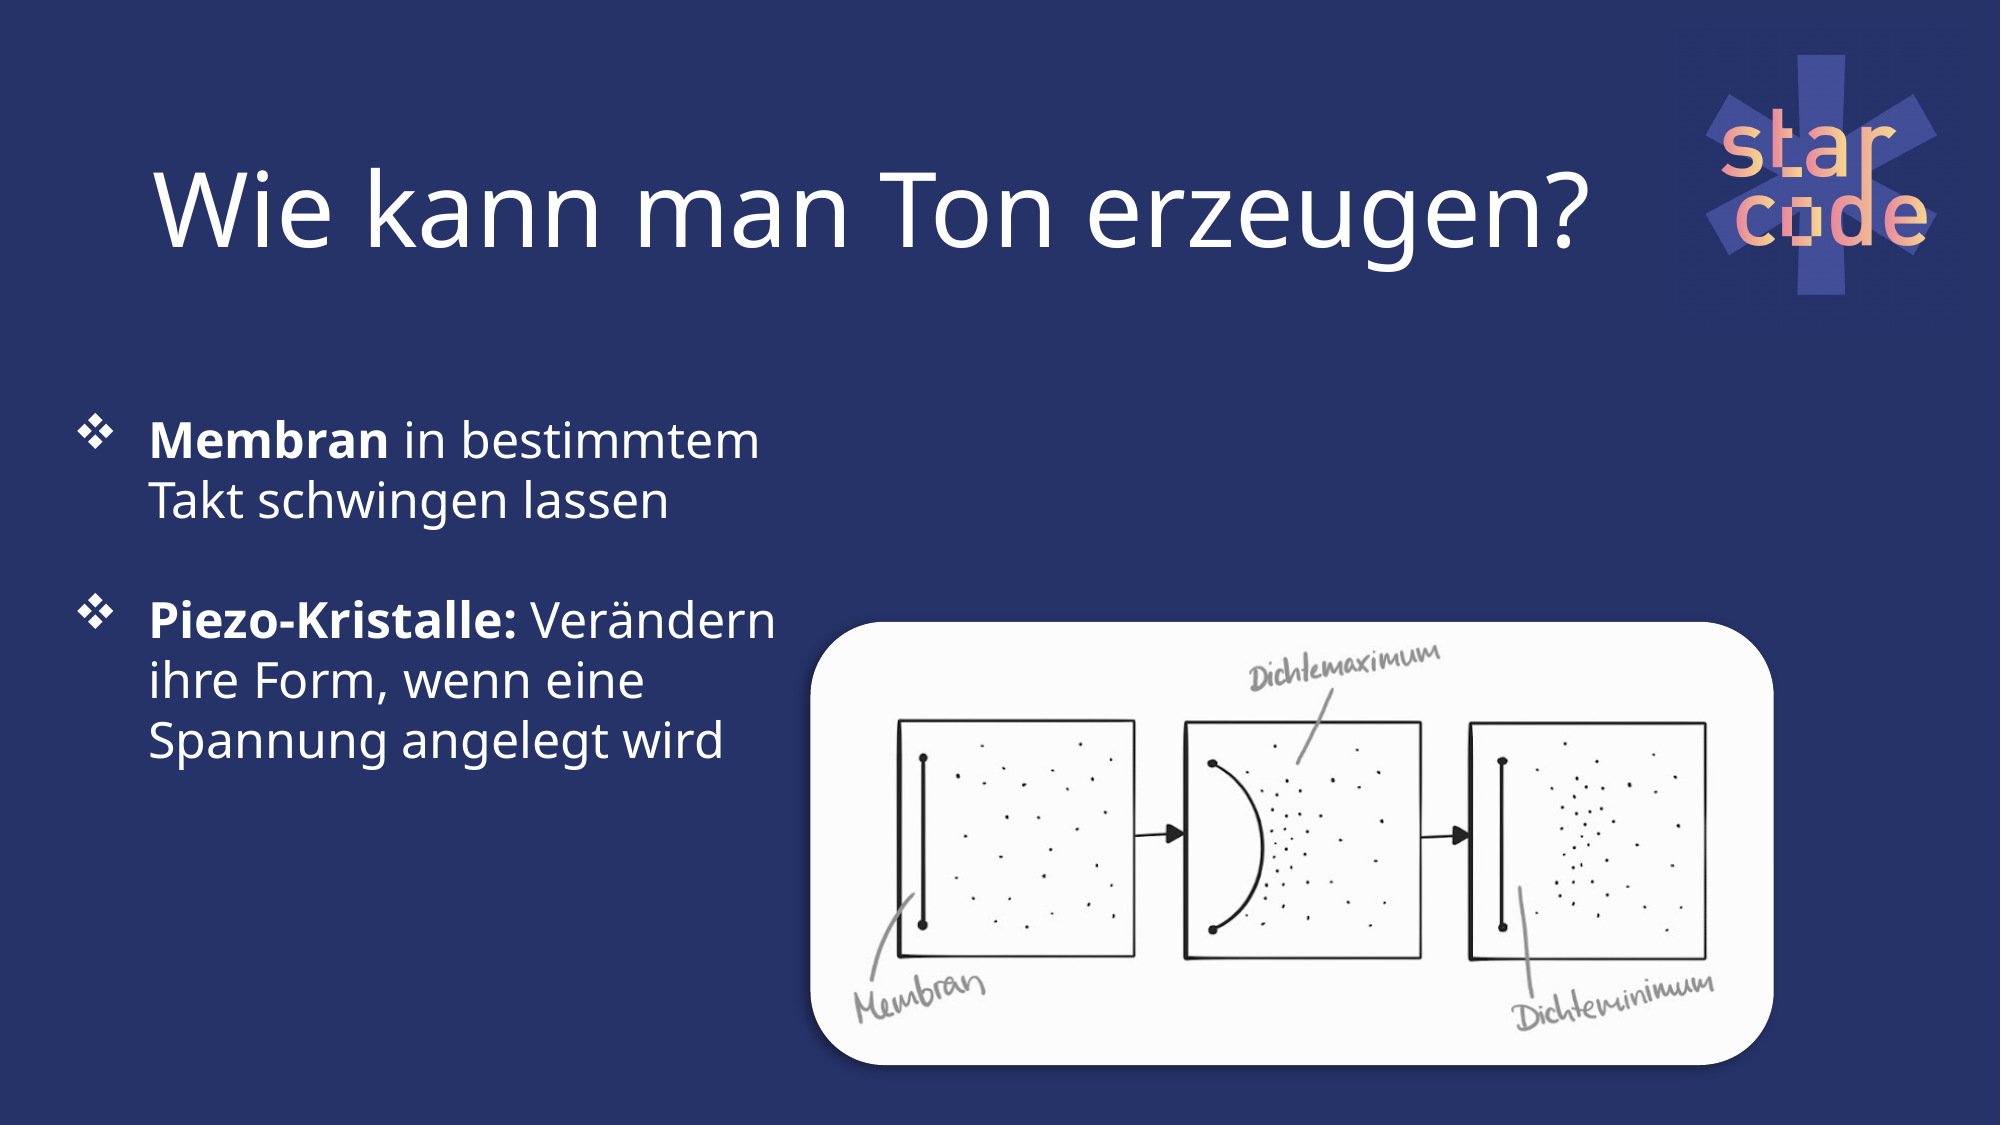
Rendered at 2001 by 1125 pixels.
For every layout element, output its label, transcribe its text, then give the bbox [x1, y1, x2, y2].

text_box Membran in bestimmtem Takt schwingen lassen Piezo-Kristalle: Verändern ihre Form, wenn eine Spannung angelegt wird [58, 400, 841, 956]
picture [810, 621, 1774, 1066]
text_box Wie kann man Ton erzeugen? [137, 59, 1672, 278]
picture [1672, 29, 1968, 325]
